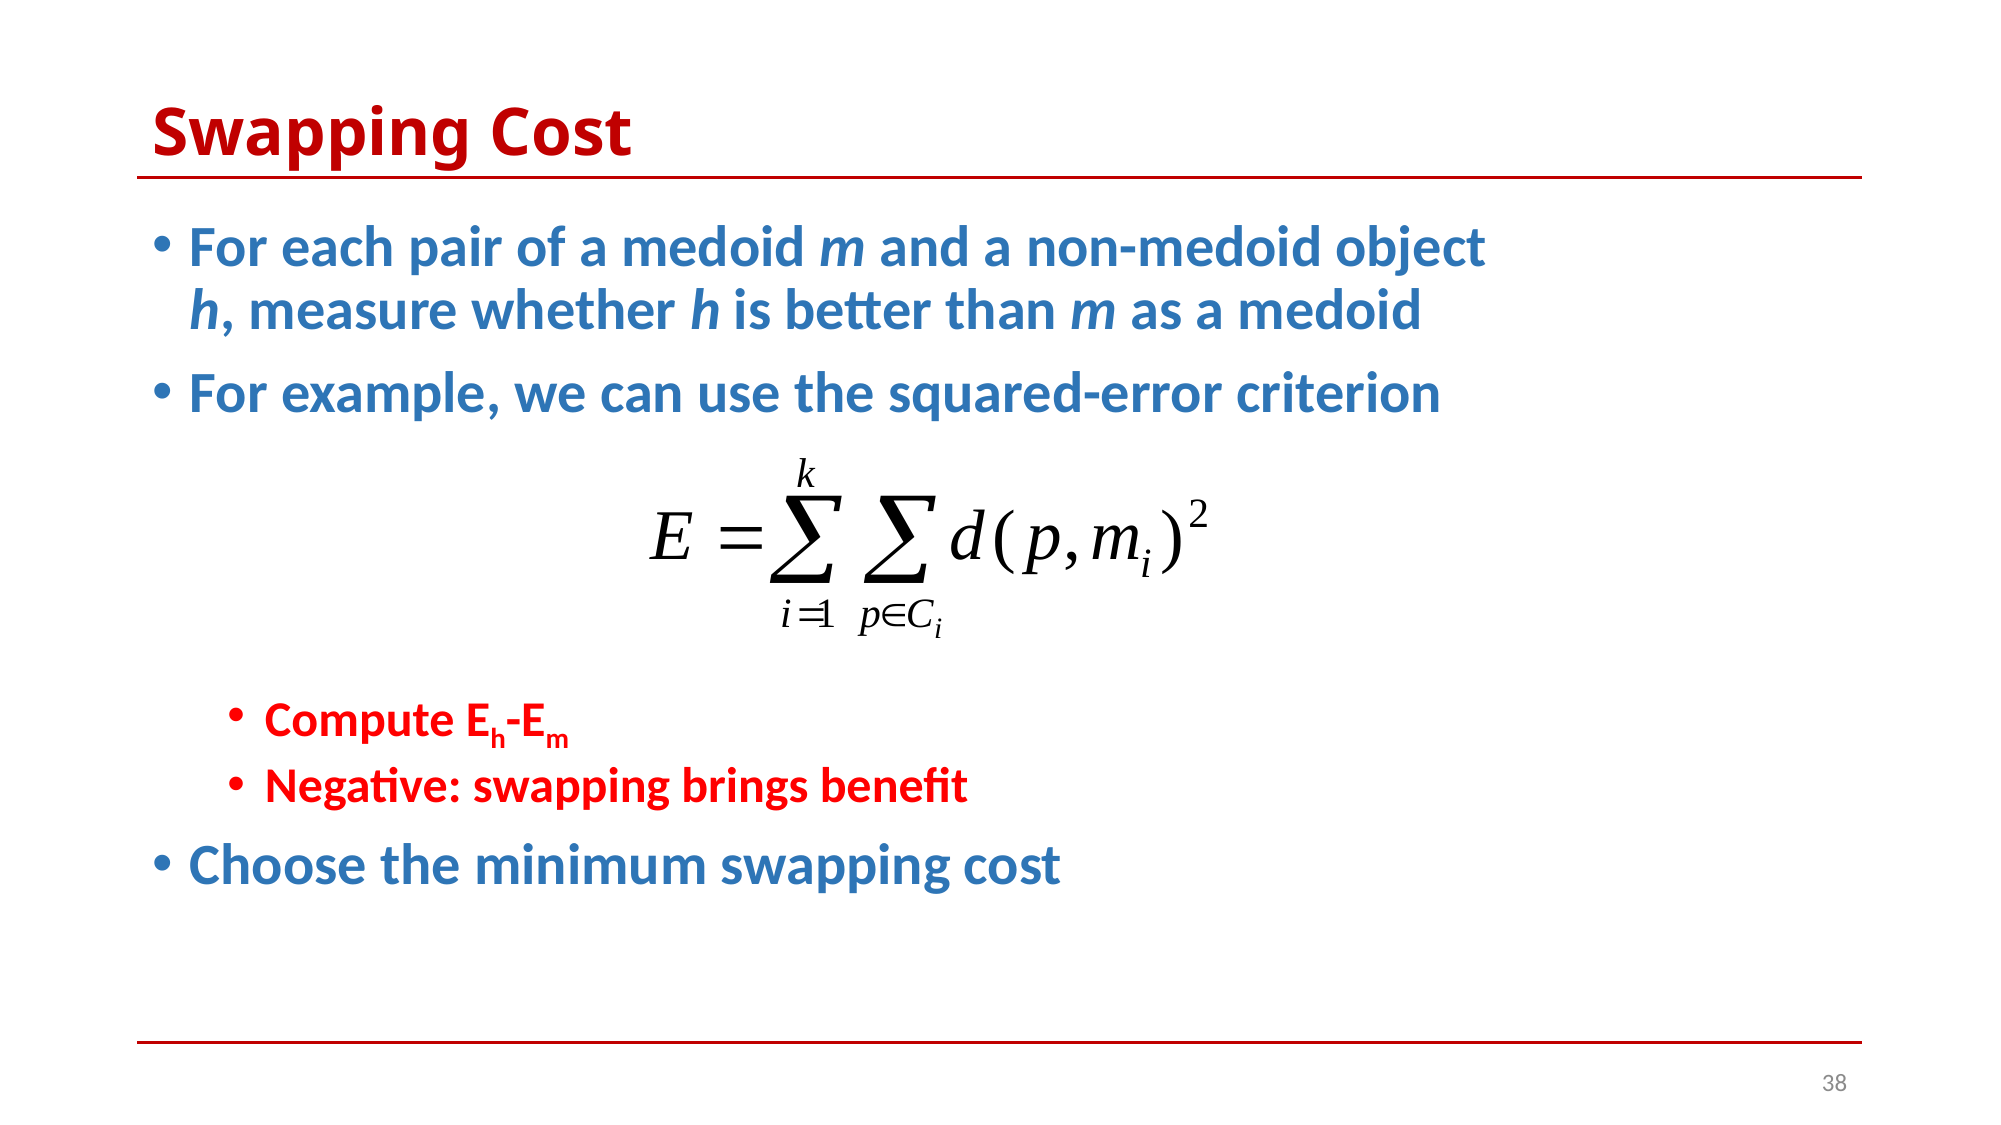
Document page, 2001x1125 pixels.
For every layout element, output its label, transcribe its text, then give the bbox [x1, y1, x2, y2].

list For each pair of a medoid m and a non-medoid object h, measure whether h is better than m as a medoid For example, we can use the squared-error criterion Compute Eh-Em Negative: swapping brings benefit Choose the minimum swapping cost [137, 208, 1532, 1014]
title Swapping Cost [137, 90, 1863, 178]
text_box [637, 440, 1231, 655]
slide_number 38 [1412, 1051, 1863, 1111]
